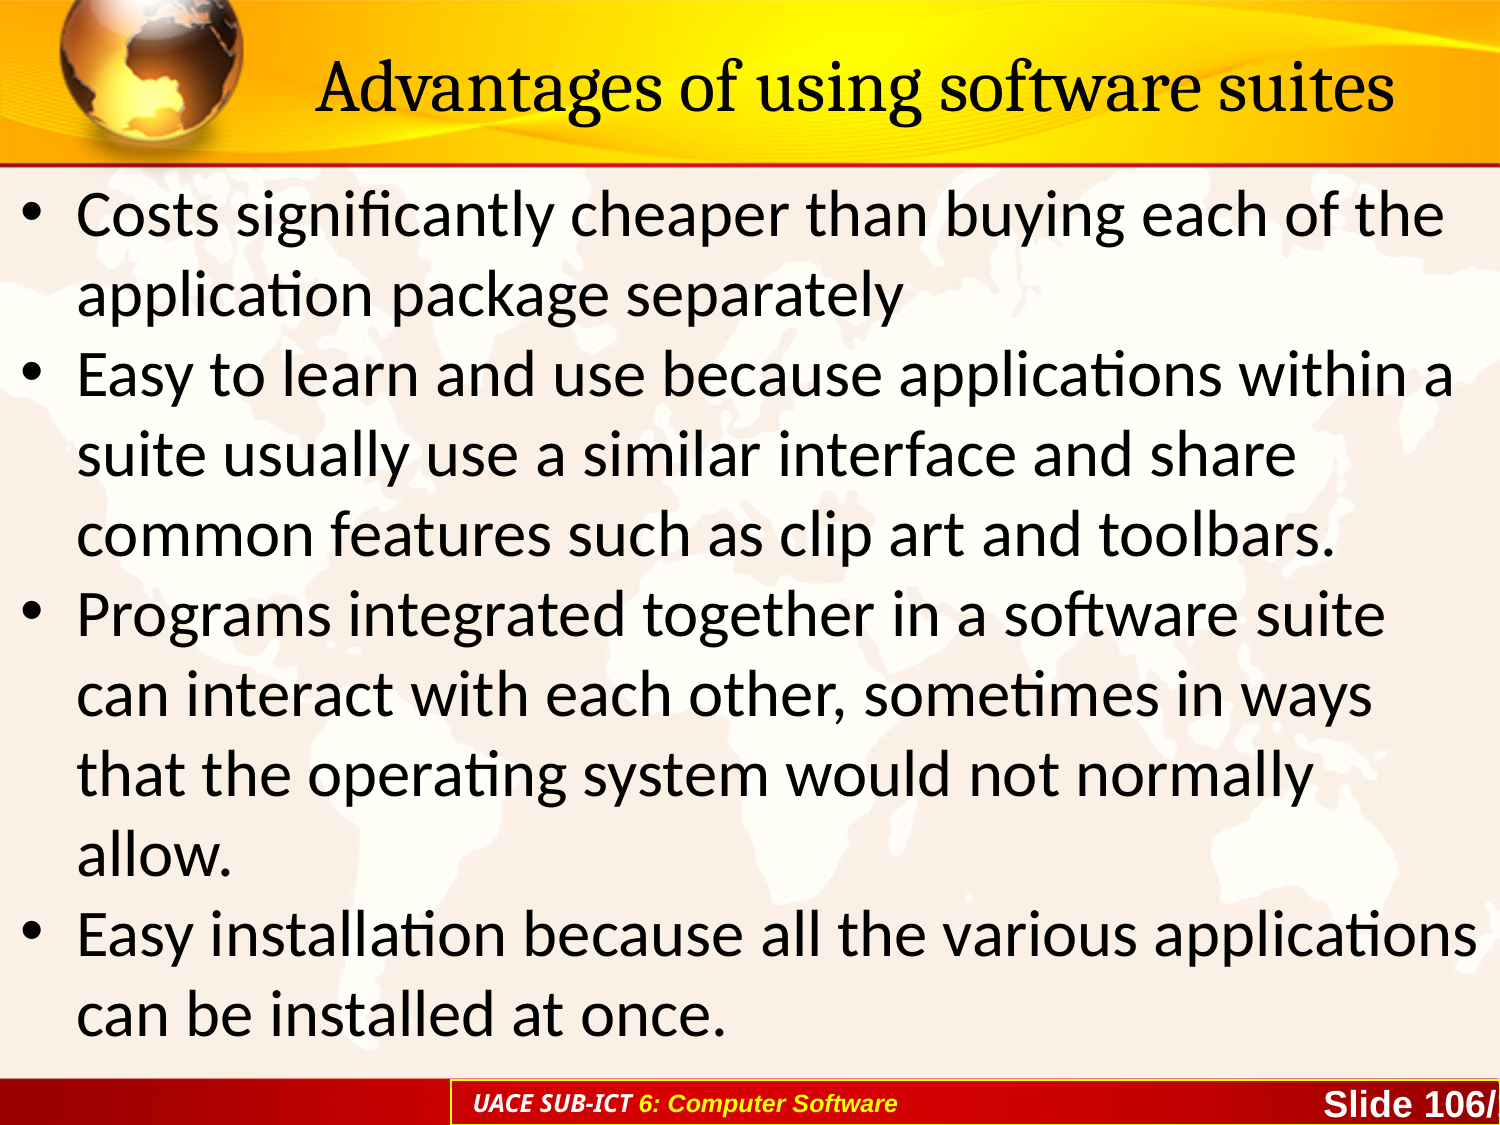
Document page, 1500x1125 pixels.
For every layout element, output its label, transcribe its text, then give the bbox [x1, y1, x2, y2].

picture [0, 0, 1500, 1125]
list Costs significantly cheaper than buying each of the application package separately Easy to learn and use because applications within a suite usually use a similar interface and share common features such as clip art and toolbars. Programs integrated together in a software suite can interact with each other, sometimes in ways that the operating system would not normally allow. Easy installation because all the various applications can be installed at once. [4, 162, 1496, 1047]
picture [452, 1081, 1499, 1124]
title Advantages of using software suites [212, 0, 1500, 163]
